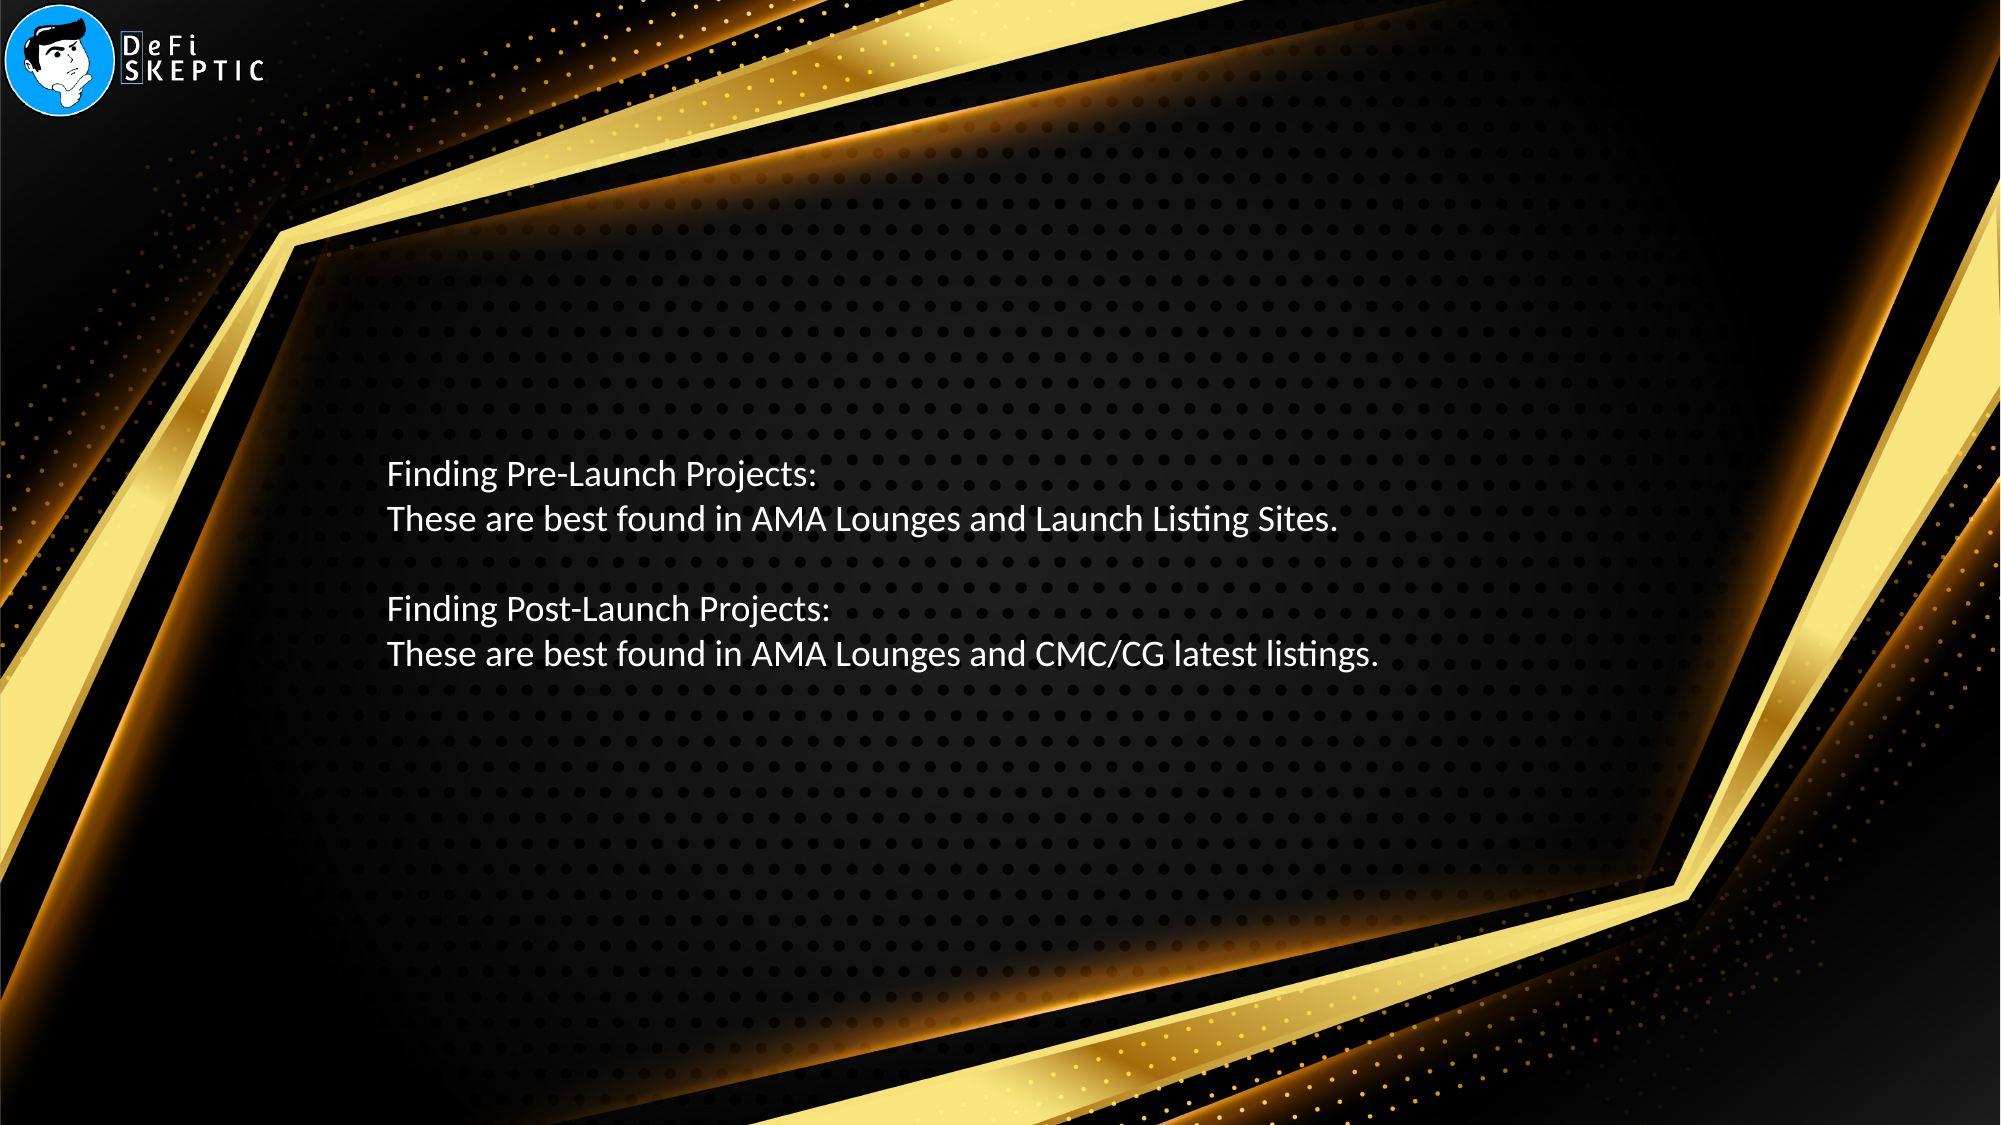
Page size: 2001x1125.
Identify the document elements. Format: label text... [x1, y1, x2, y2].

text_box Finding Pre-Launch Projects: These are best found in AMA Lounges and Launch Listing Sites. Finding Post-Launch Projects: These are best found in AMA Lounges and CMC/CG latest listings. [372, 441, 1628, 681]
picture [0, 0, 2001, 1125]
